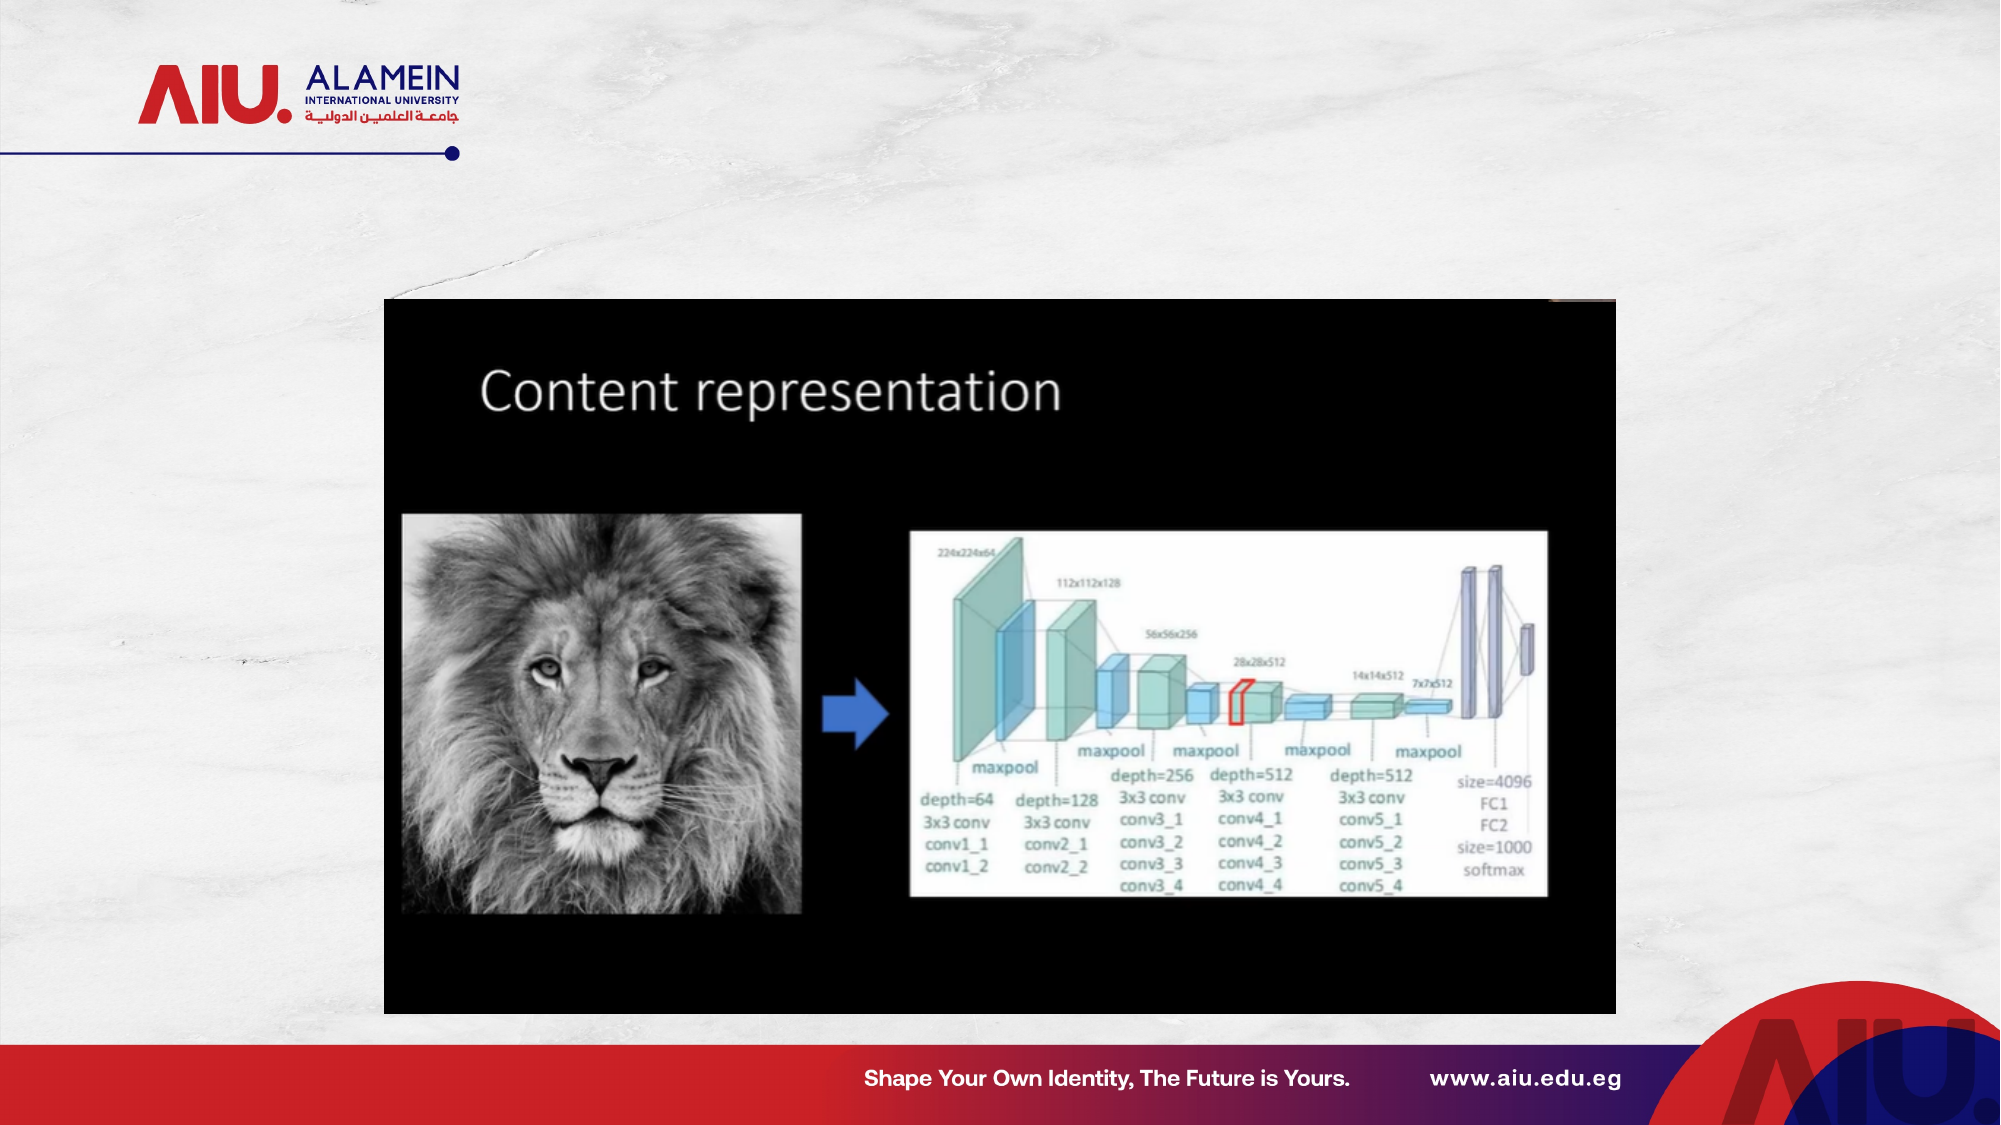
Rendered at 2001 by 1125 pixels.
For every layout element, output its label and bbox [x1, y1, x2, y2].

picture [0, 0, 2000, 1125]
list [384, 299, 1616, 1014]
